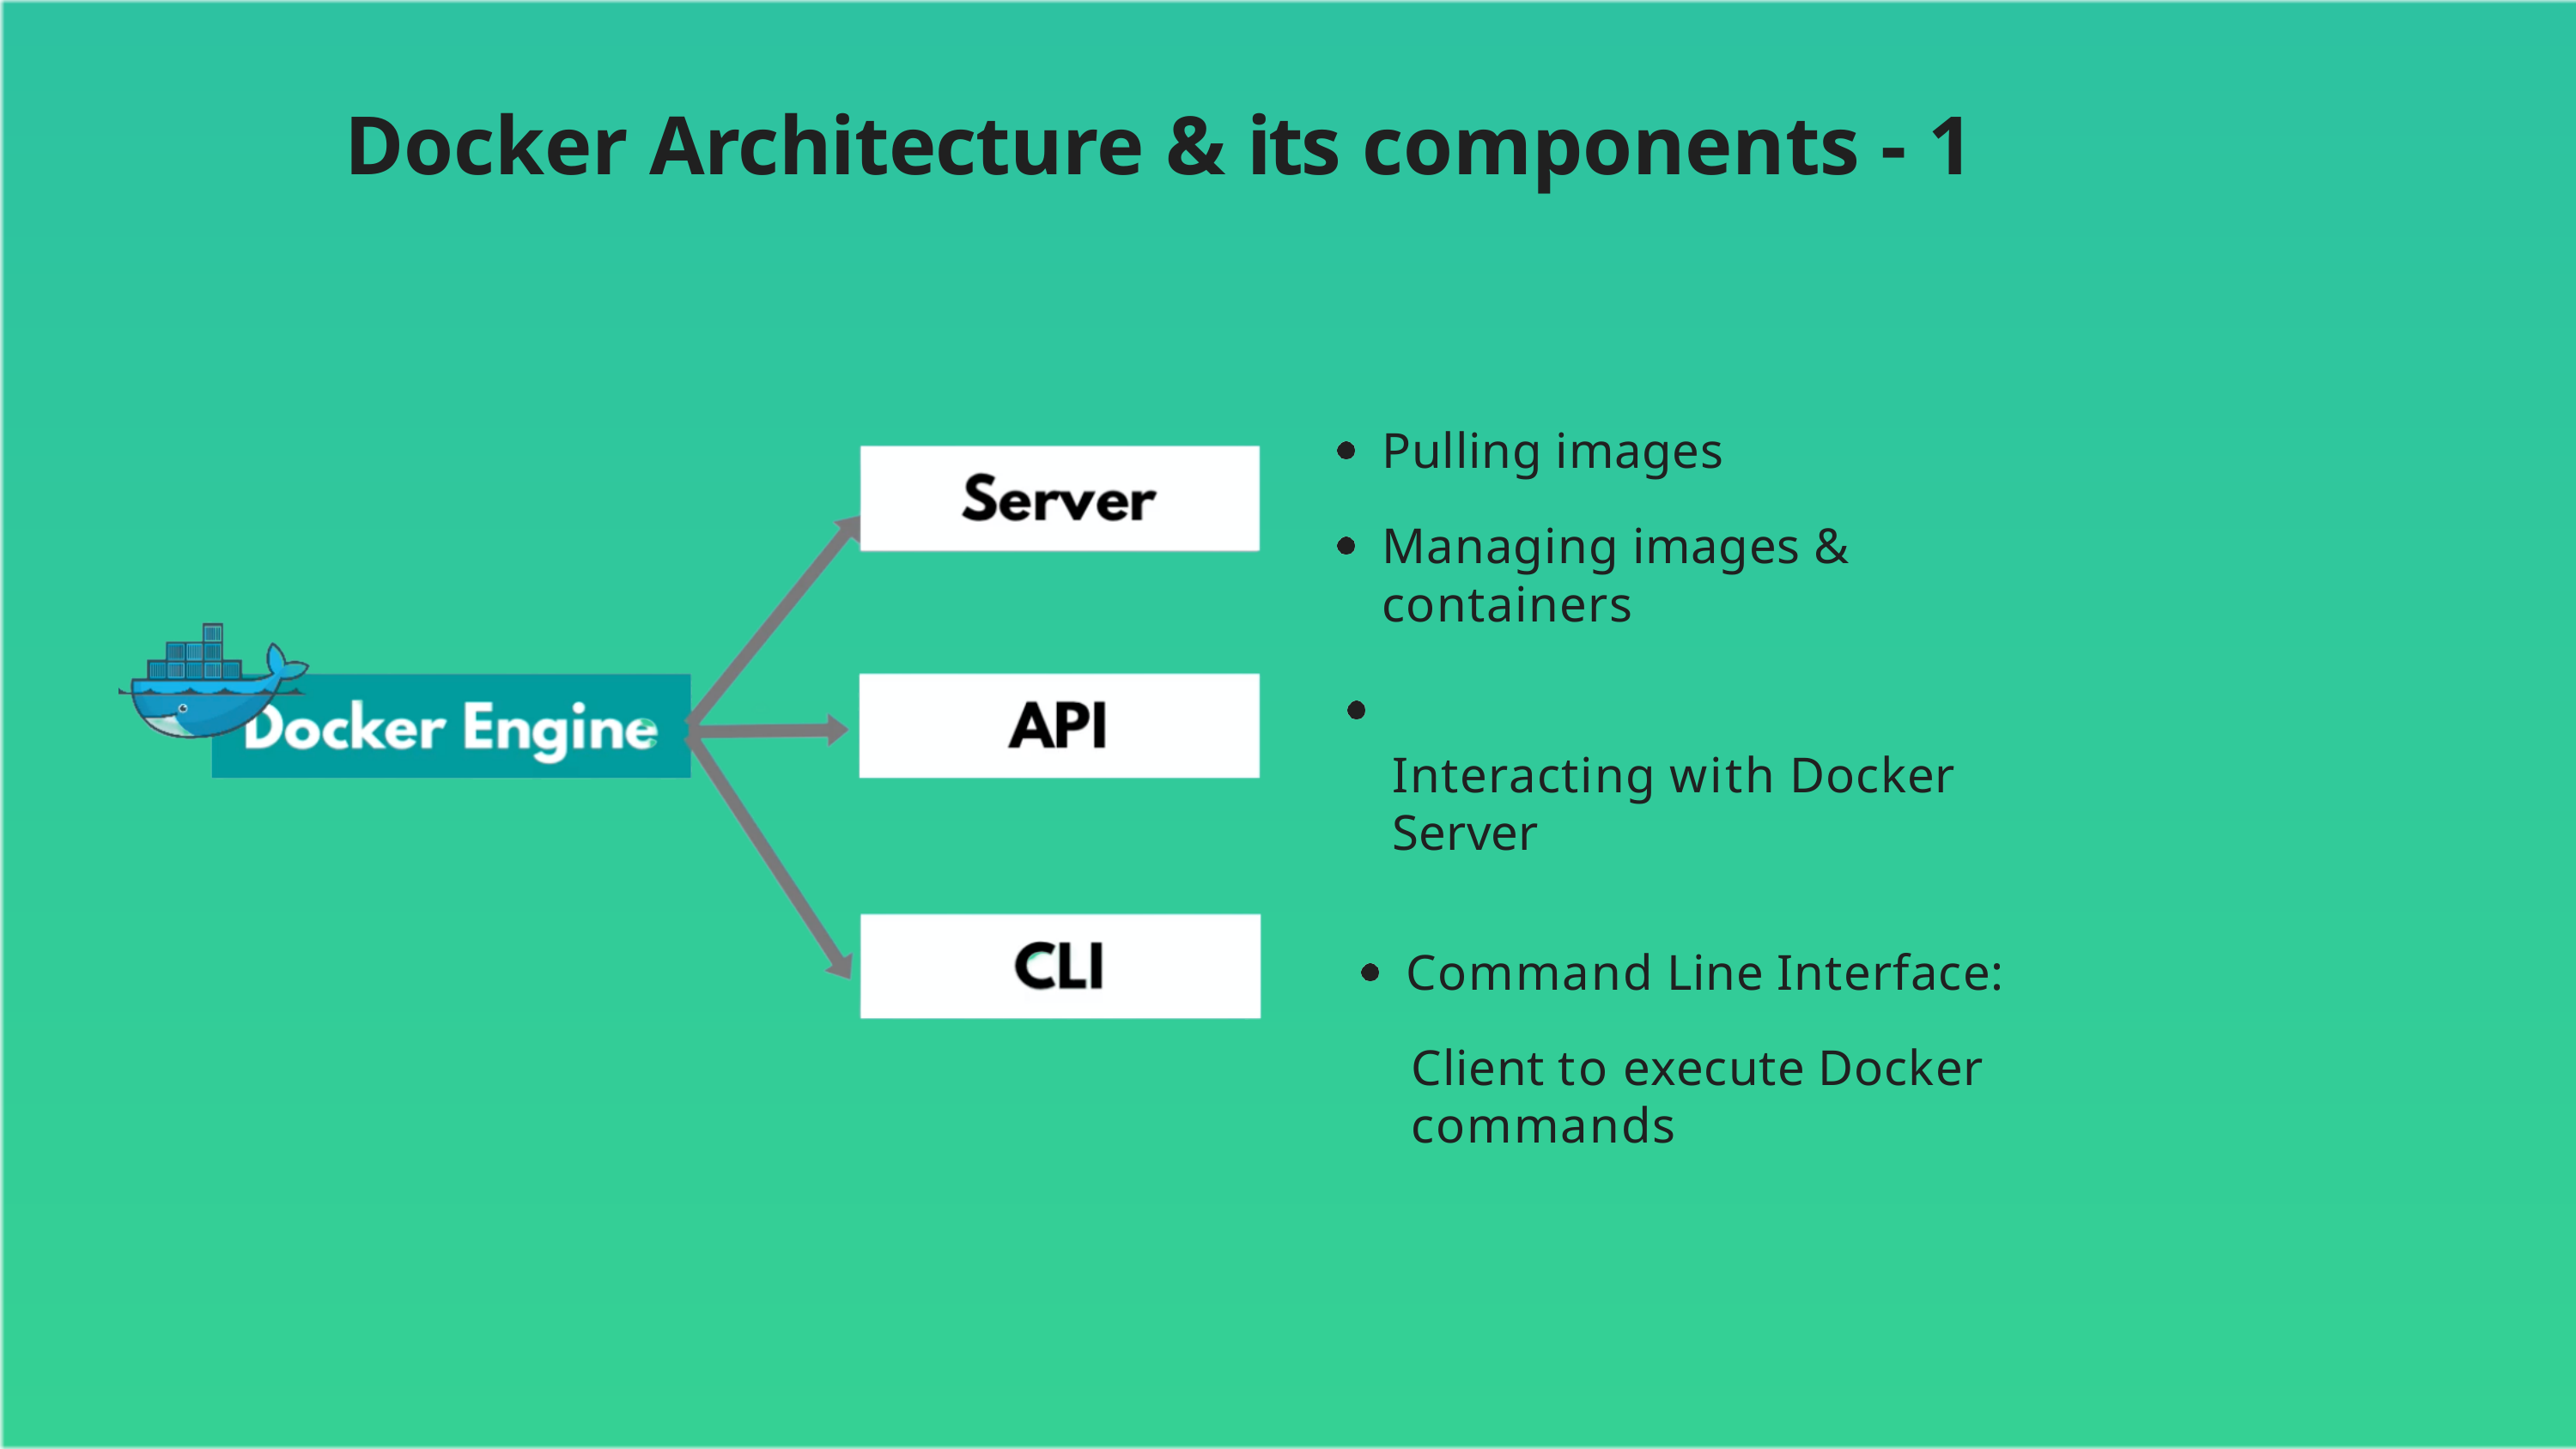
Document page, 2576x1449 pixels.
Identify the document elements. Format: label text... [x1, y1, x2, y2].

title Docker Architecture & its components - 1 [343, 92, 2154, 336]
picture [0, 0, 2576, 1449]
text_box Pulling images Managing images & containers Interacting with Docker Server [1380, 418, 2078, 860]
text_box Command Line Interface: Client to execute Docker commands [1404, 940, 2227, 1154]
